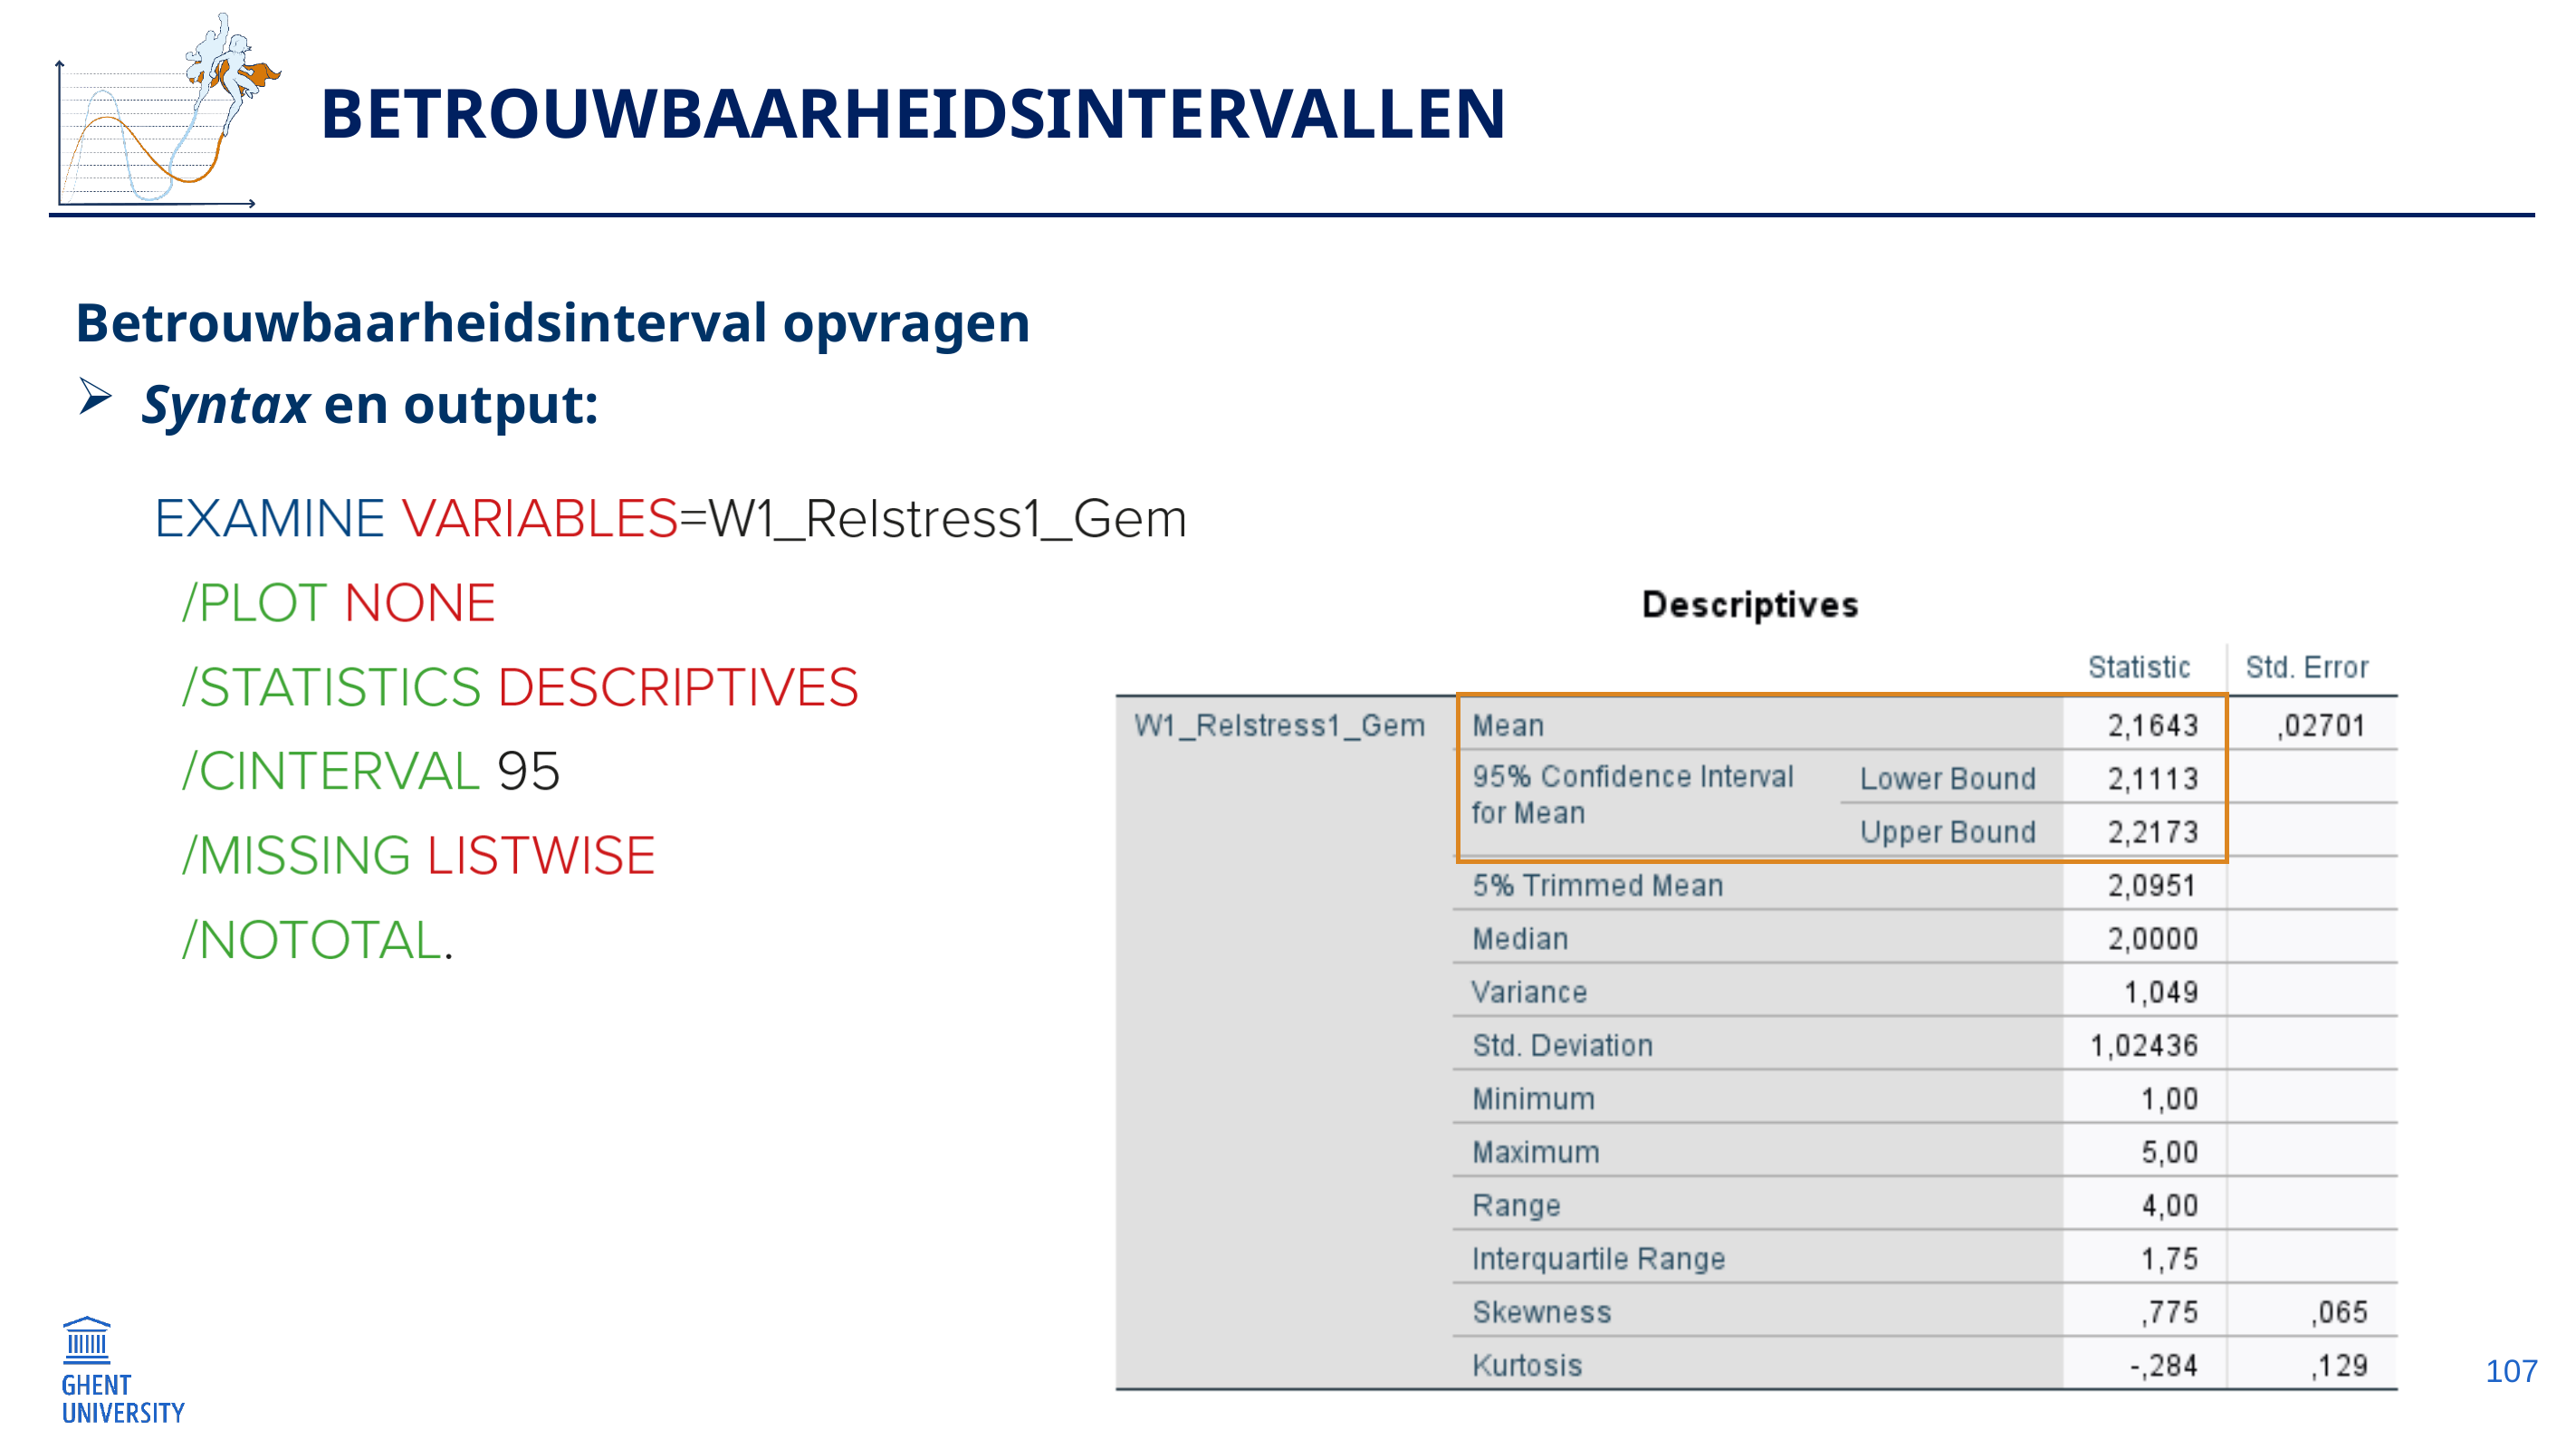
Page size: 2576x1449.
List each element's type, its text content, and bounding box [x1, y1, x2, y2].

list Betrouwbaarheidsinterval opvragen Syntax en output: [48, 269, 2553, 1290]
picture [142, 471, 2416, 1408]
slide_number 107 [2416, 1330, 2553, 1408]
picture [5, 0, 306, 318]
picture [62, 1290, 411, 1449]
title Betrouwbaarheidsintervallen [305, 18, 2527, 159]
